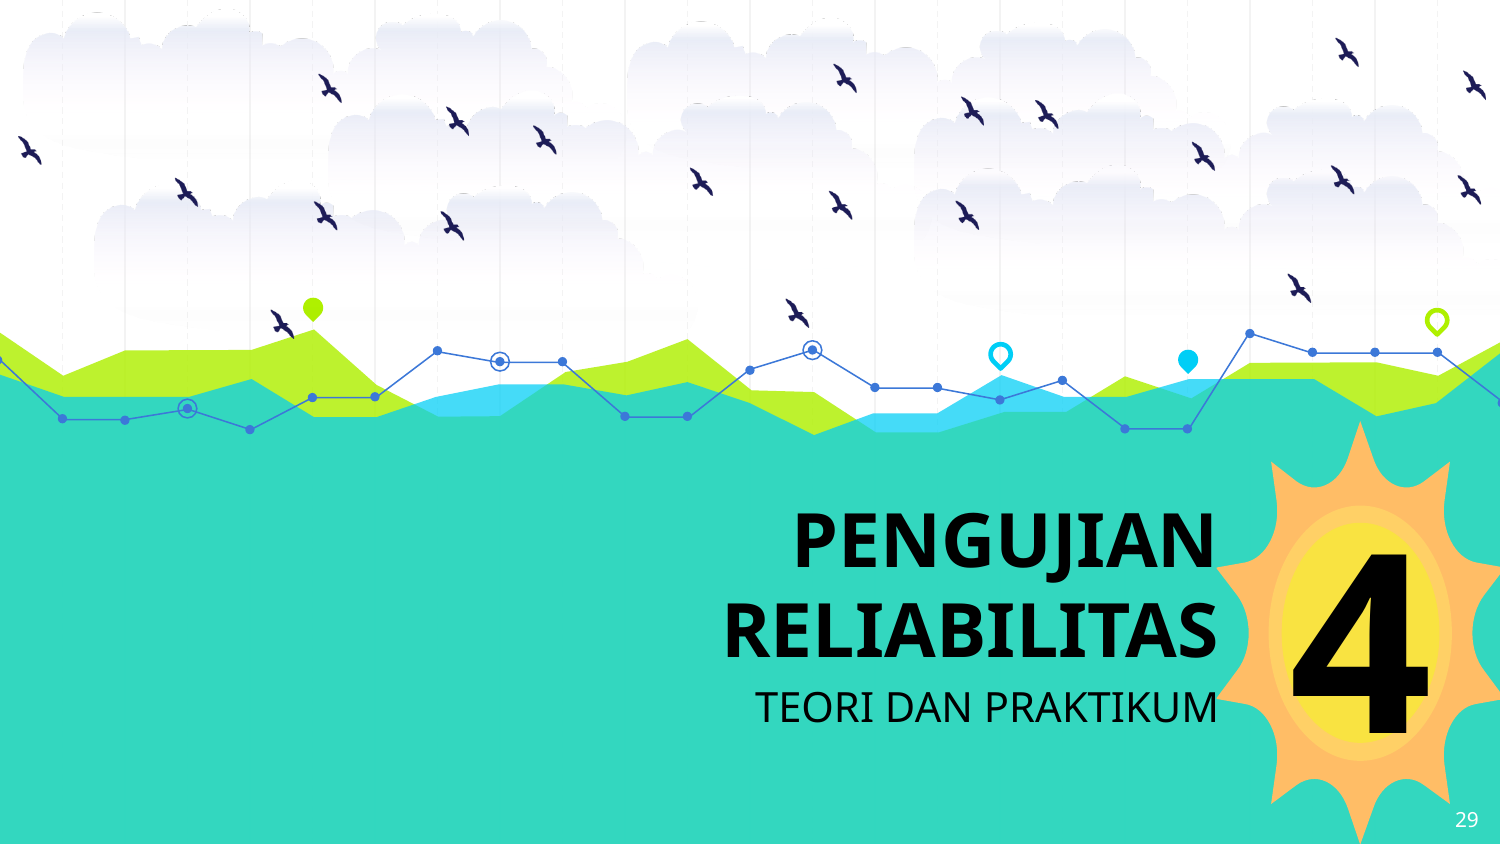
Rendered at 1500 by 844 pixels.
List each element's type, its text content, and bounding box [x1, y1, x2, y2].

picture [18, 0, 1500, 844]
title PENGUJIAN RELIABILITAS [378, 497, 1211, 665]
subtitle TEORI DAN PRAKTIKUM [378, 665, 1211, 795]
